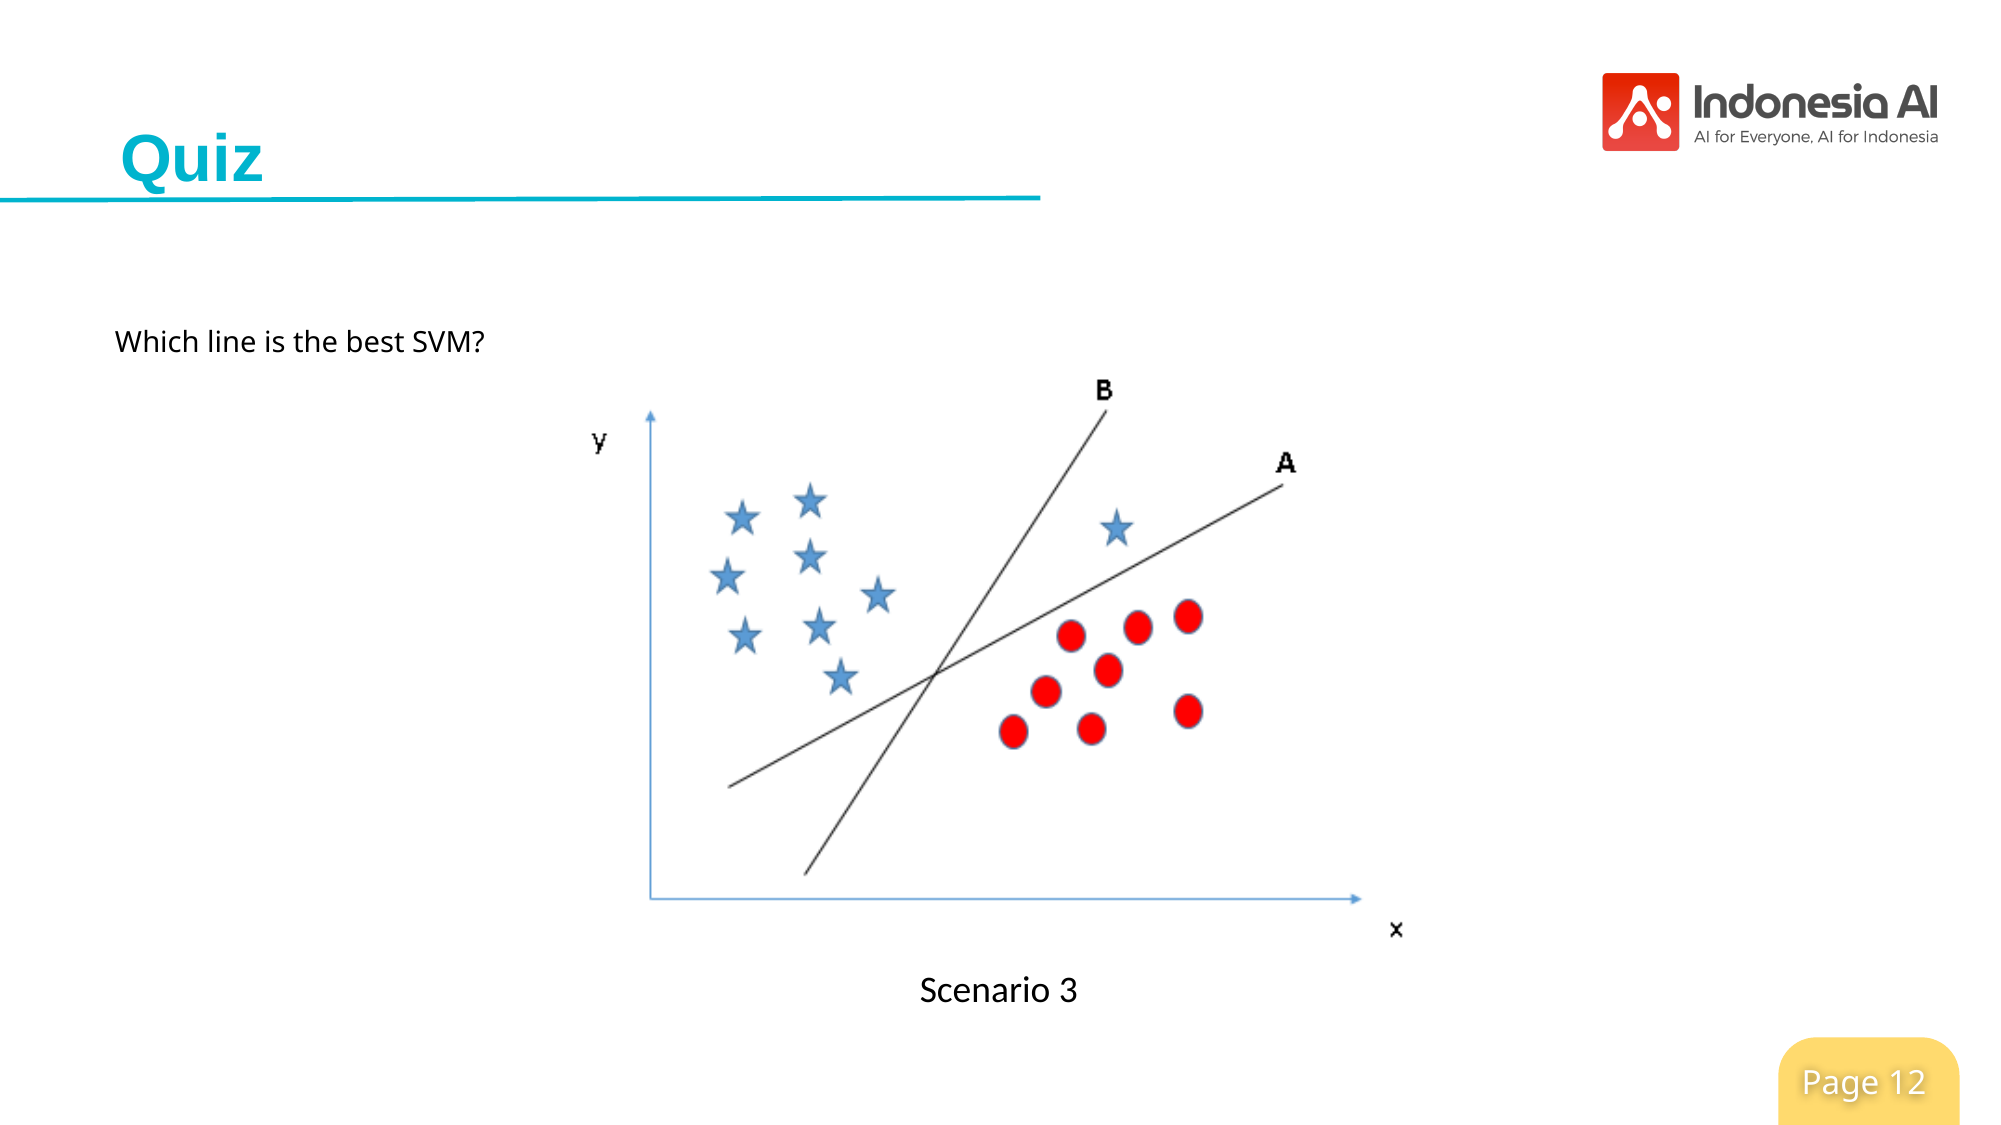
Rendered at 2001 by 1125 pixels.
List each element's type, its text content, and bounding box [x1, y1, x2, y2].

picture [1587, 59, 1953, 166]
text_box Page 12 [1781, 1041, 1993, 1121]
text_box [0, 197, 1041, 201]
text_box Quiz [99, 95, 1401, 216]
text_box Which line is the best SVM? [99, 298, 1300, 366]
text_box Scenario 3 [904, 965, 1096, 1018]
picture [518, 314, 1421, 958]
